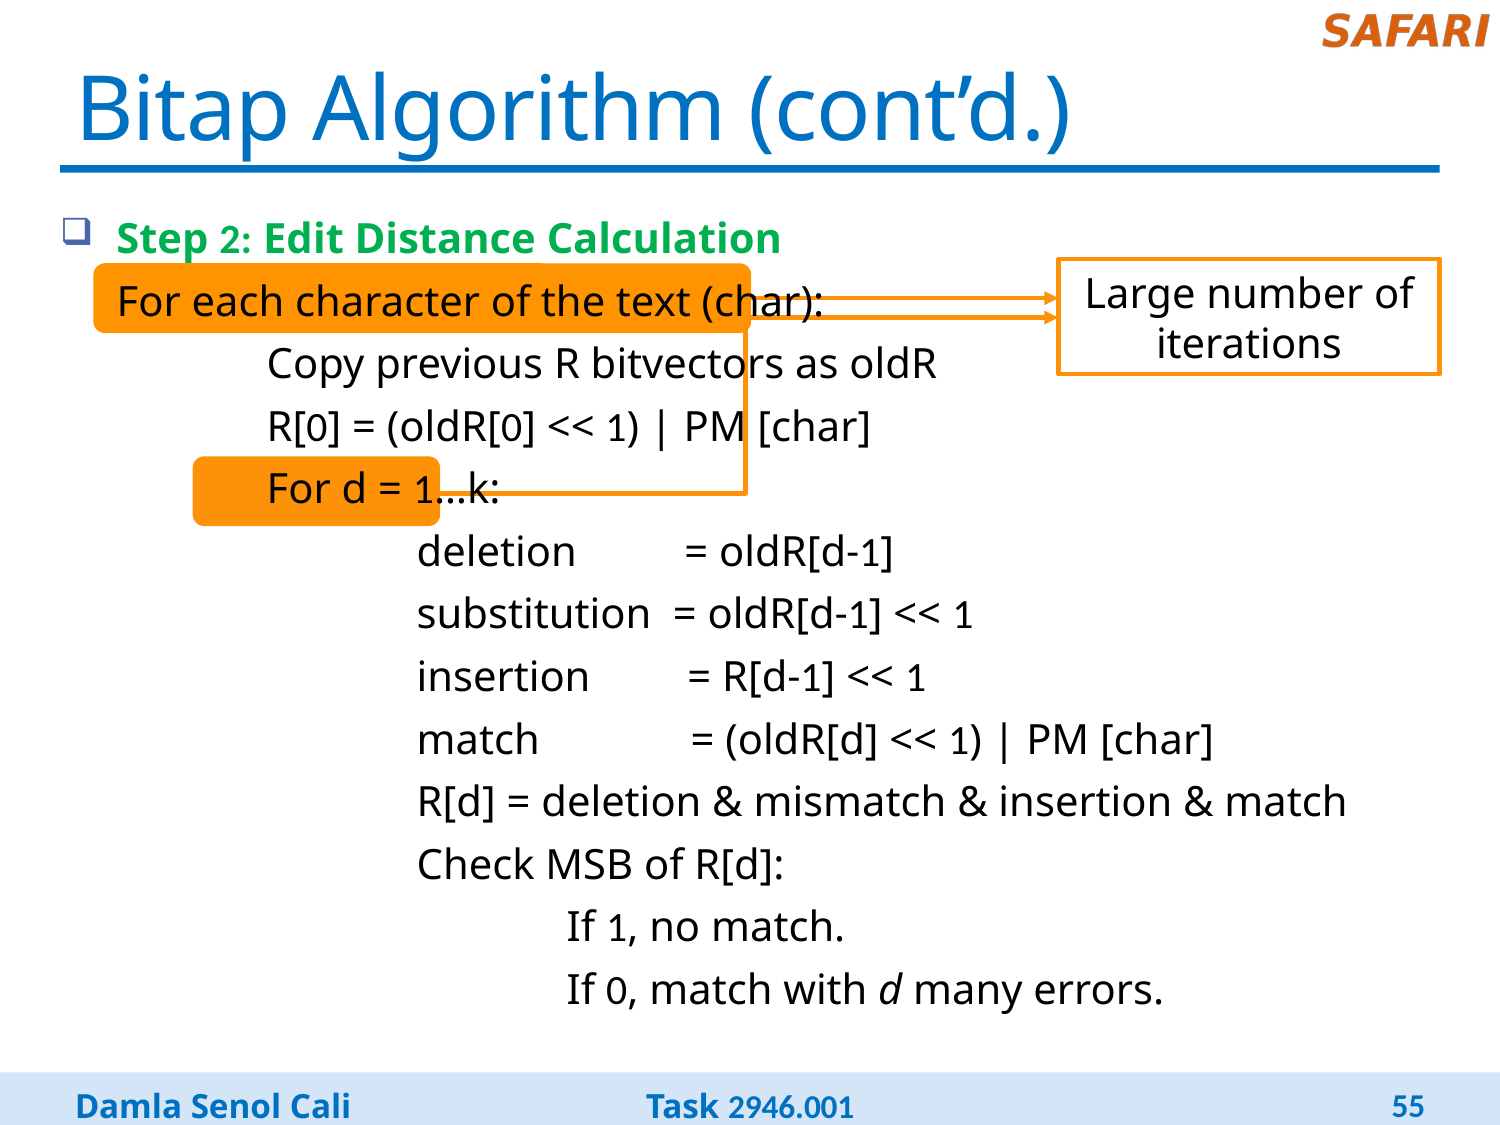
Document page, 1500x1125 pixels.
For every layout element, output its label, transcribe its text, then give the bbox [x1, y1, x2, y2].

picture [1321, 6, 1494, 57]
slide_number 55 [1233, 1081, 1440, 1125]
list Step 2: Edit Distance Calculation For each character of the text (char): Copy previous R bitvectors as oldR R[0] = (oldR[0] << 1) | PM [char] For d = 1…k: deletion = oldR[d-1] substitution = oldR[d-1] << 1 insertion = R[d-1] << 1 match = (oldR[d] << 1) | PM [char] R[d] = deletion & mismatch & insertion & match Check MSB of R[d]: If 1, no match. If 0, match with d many errors. [60, 204, 1440, 1025]
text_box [92, 258, 1441, 527]
title Bitap Algorithm (cont’d.) [60, 42, 1440, 166]
